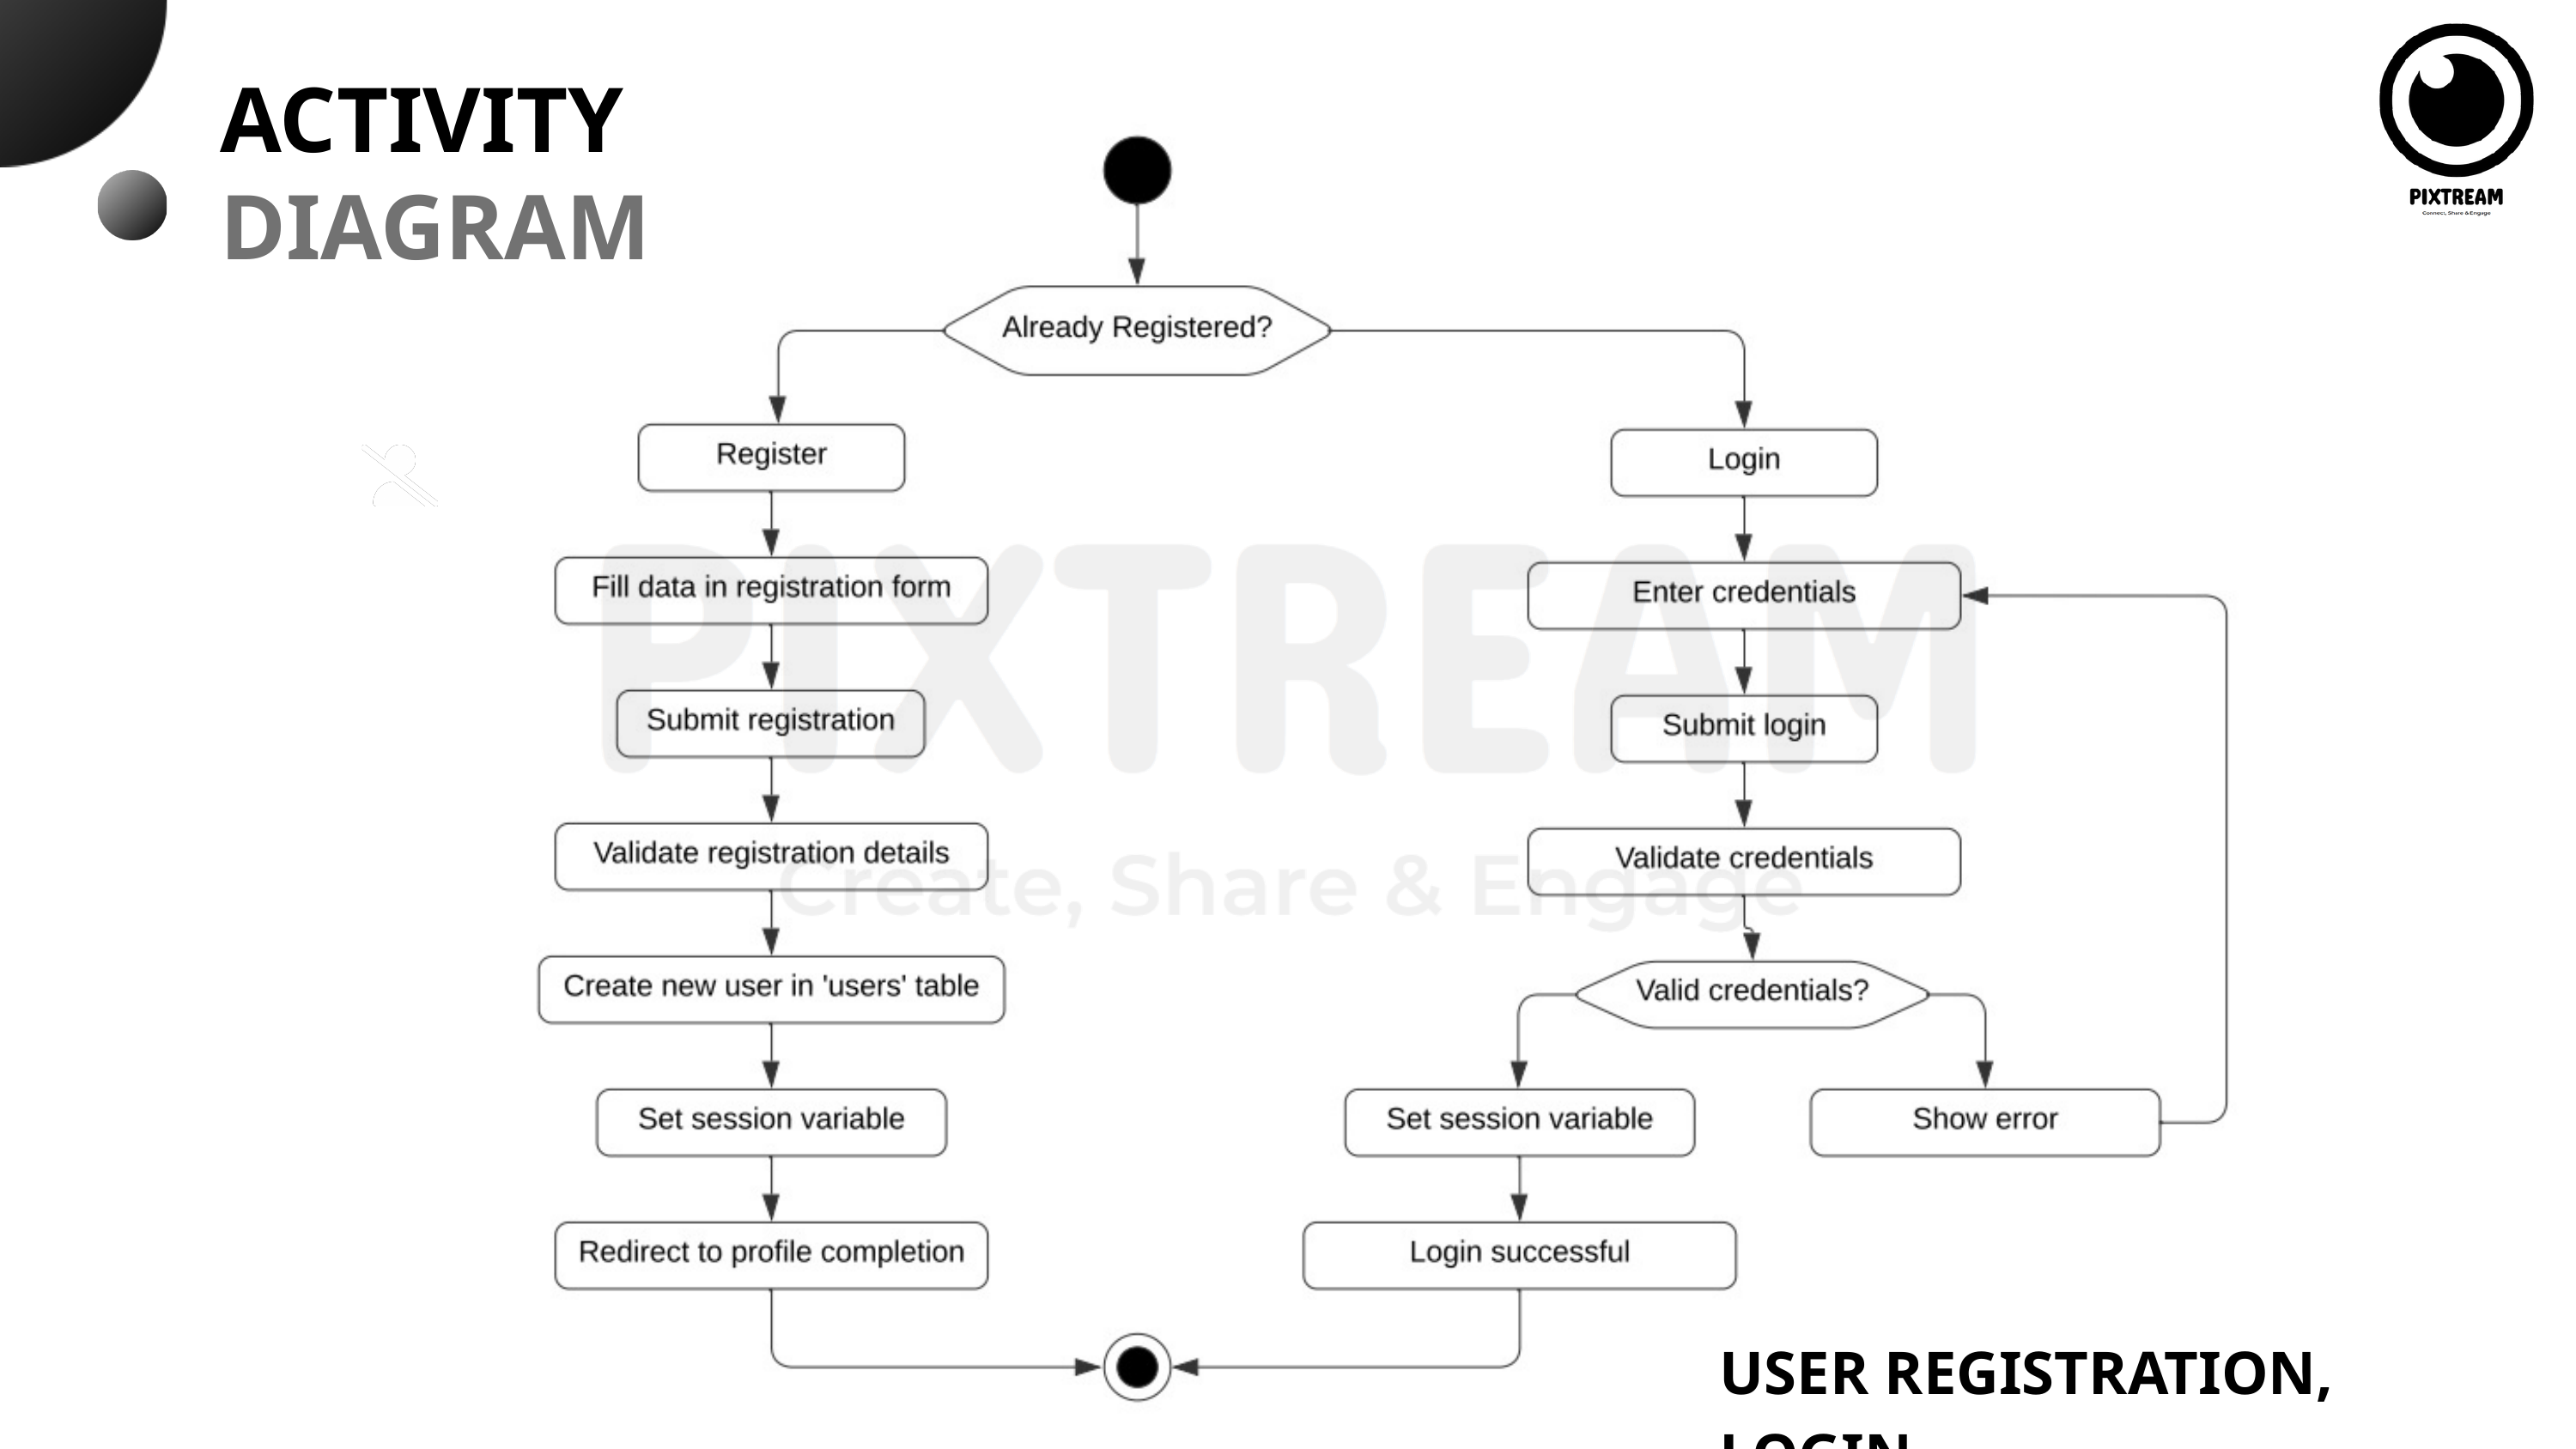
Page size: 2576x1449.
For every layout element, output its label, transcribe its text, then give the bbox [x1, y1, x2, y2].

text_box [97, 170, 167, 240]
text_box [438, 38, 2297, 1449]
text_box DIAGRAM [219, 151, 951, 277]
text_box [2354, 12, 2559, 225]
text_box USER REGISTRATION, LOGIN [1719, 1323, 2537, 1449]
text_box [0, 0, 167, 167]
text_box ACTIVITY [219, 45, 894, 151]
text_box [499, 454, 2077, 994]
text_box [361, 445, 438, 506]
